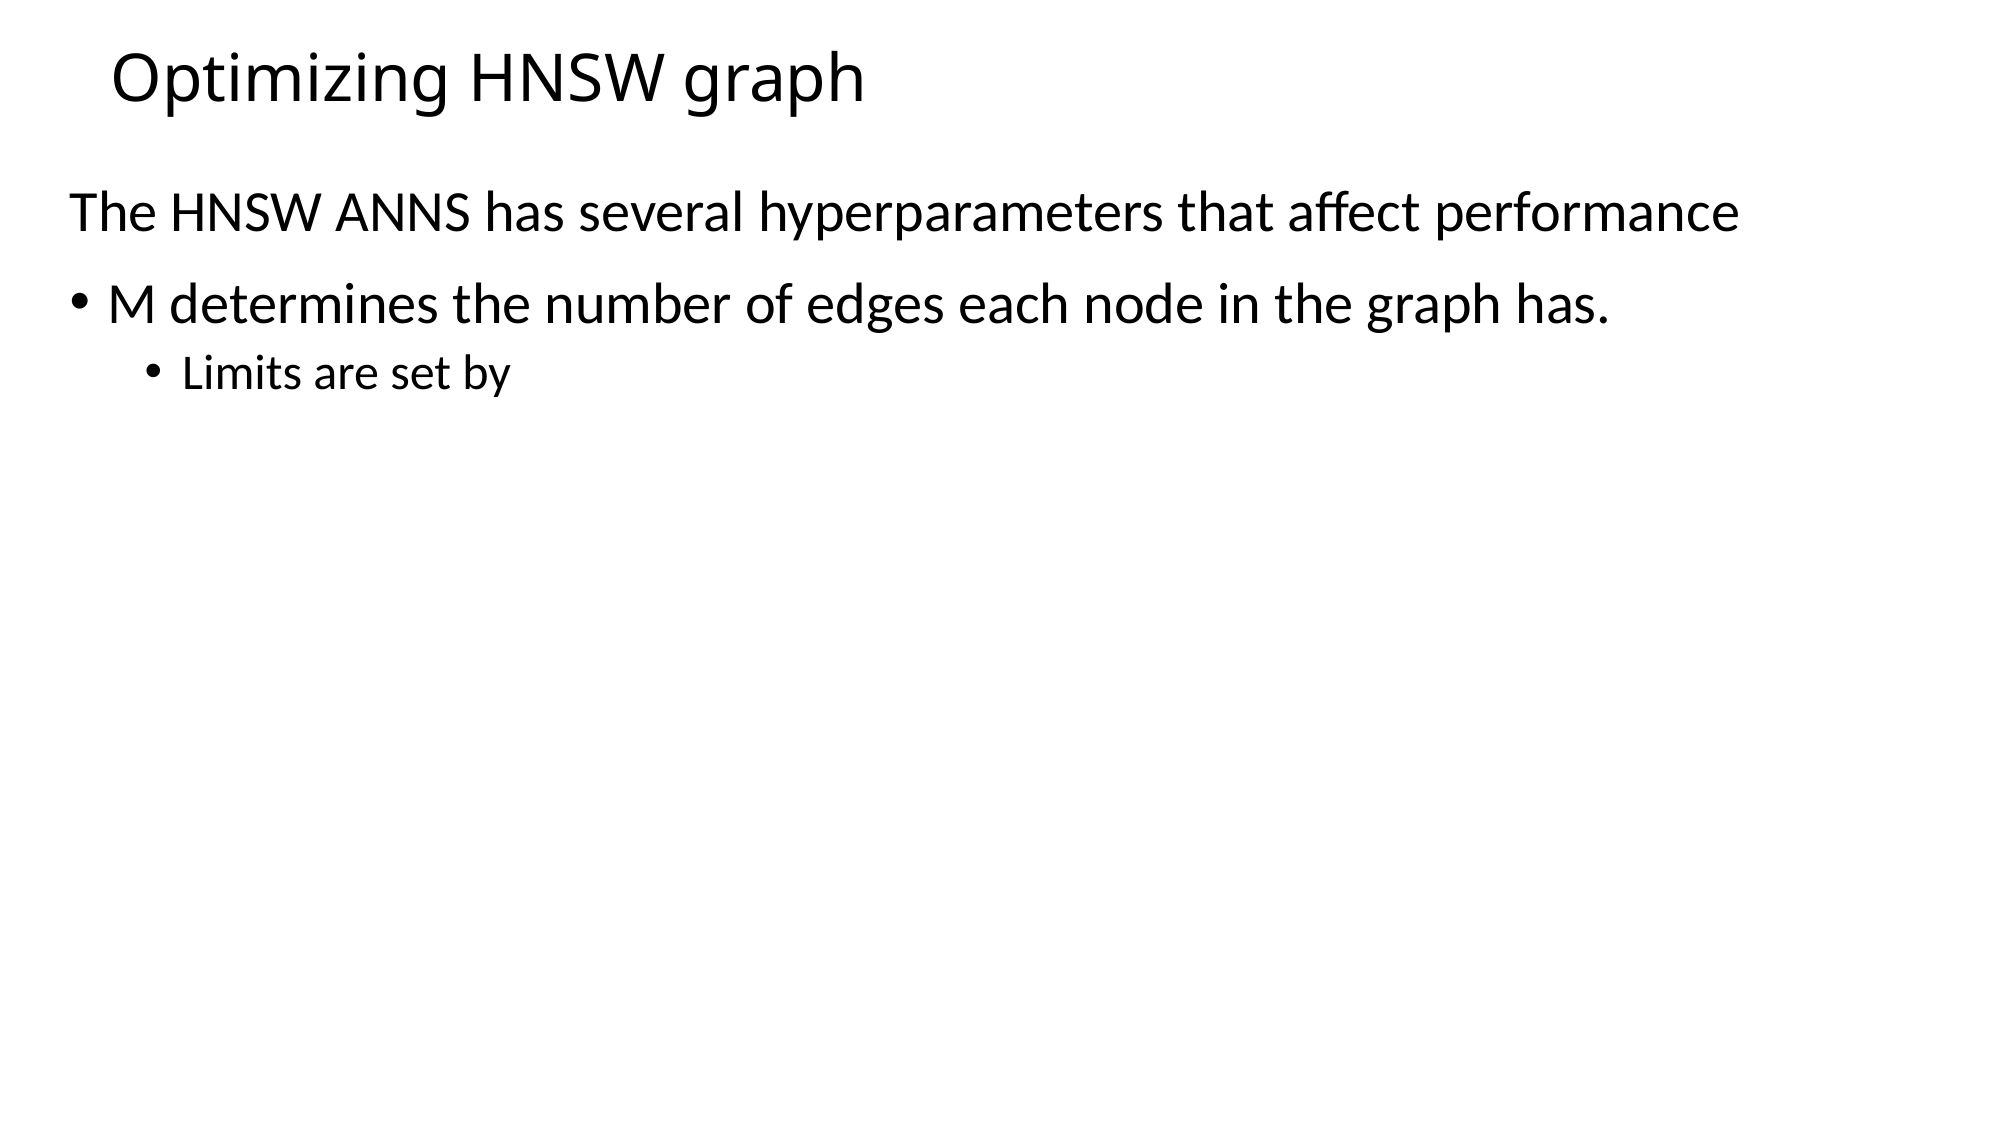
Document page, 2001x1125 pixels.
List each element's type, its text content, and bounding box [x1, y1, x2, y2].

list The HNSW ANNS has several hyperparameters that affect performance M determines the number of edges each node in the graph has. Limits are set by [54, 173, 1904, 1079]
title Optimizing HNSW graph [95, 36, 1821, 124]
